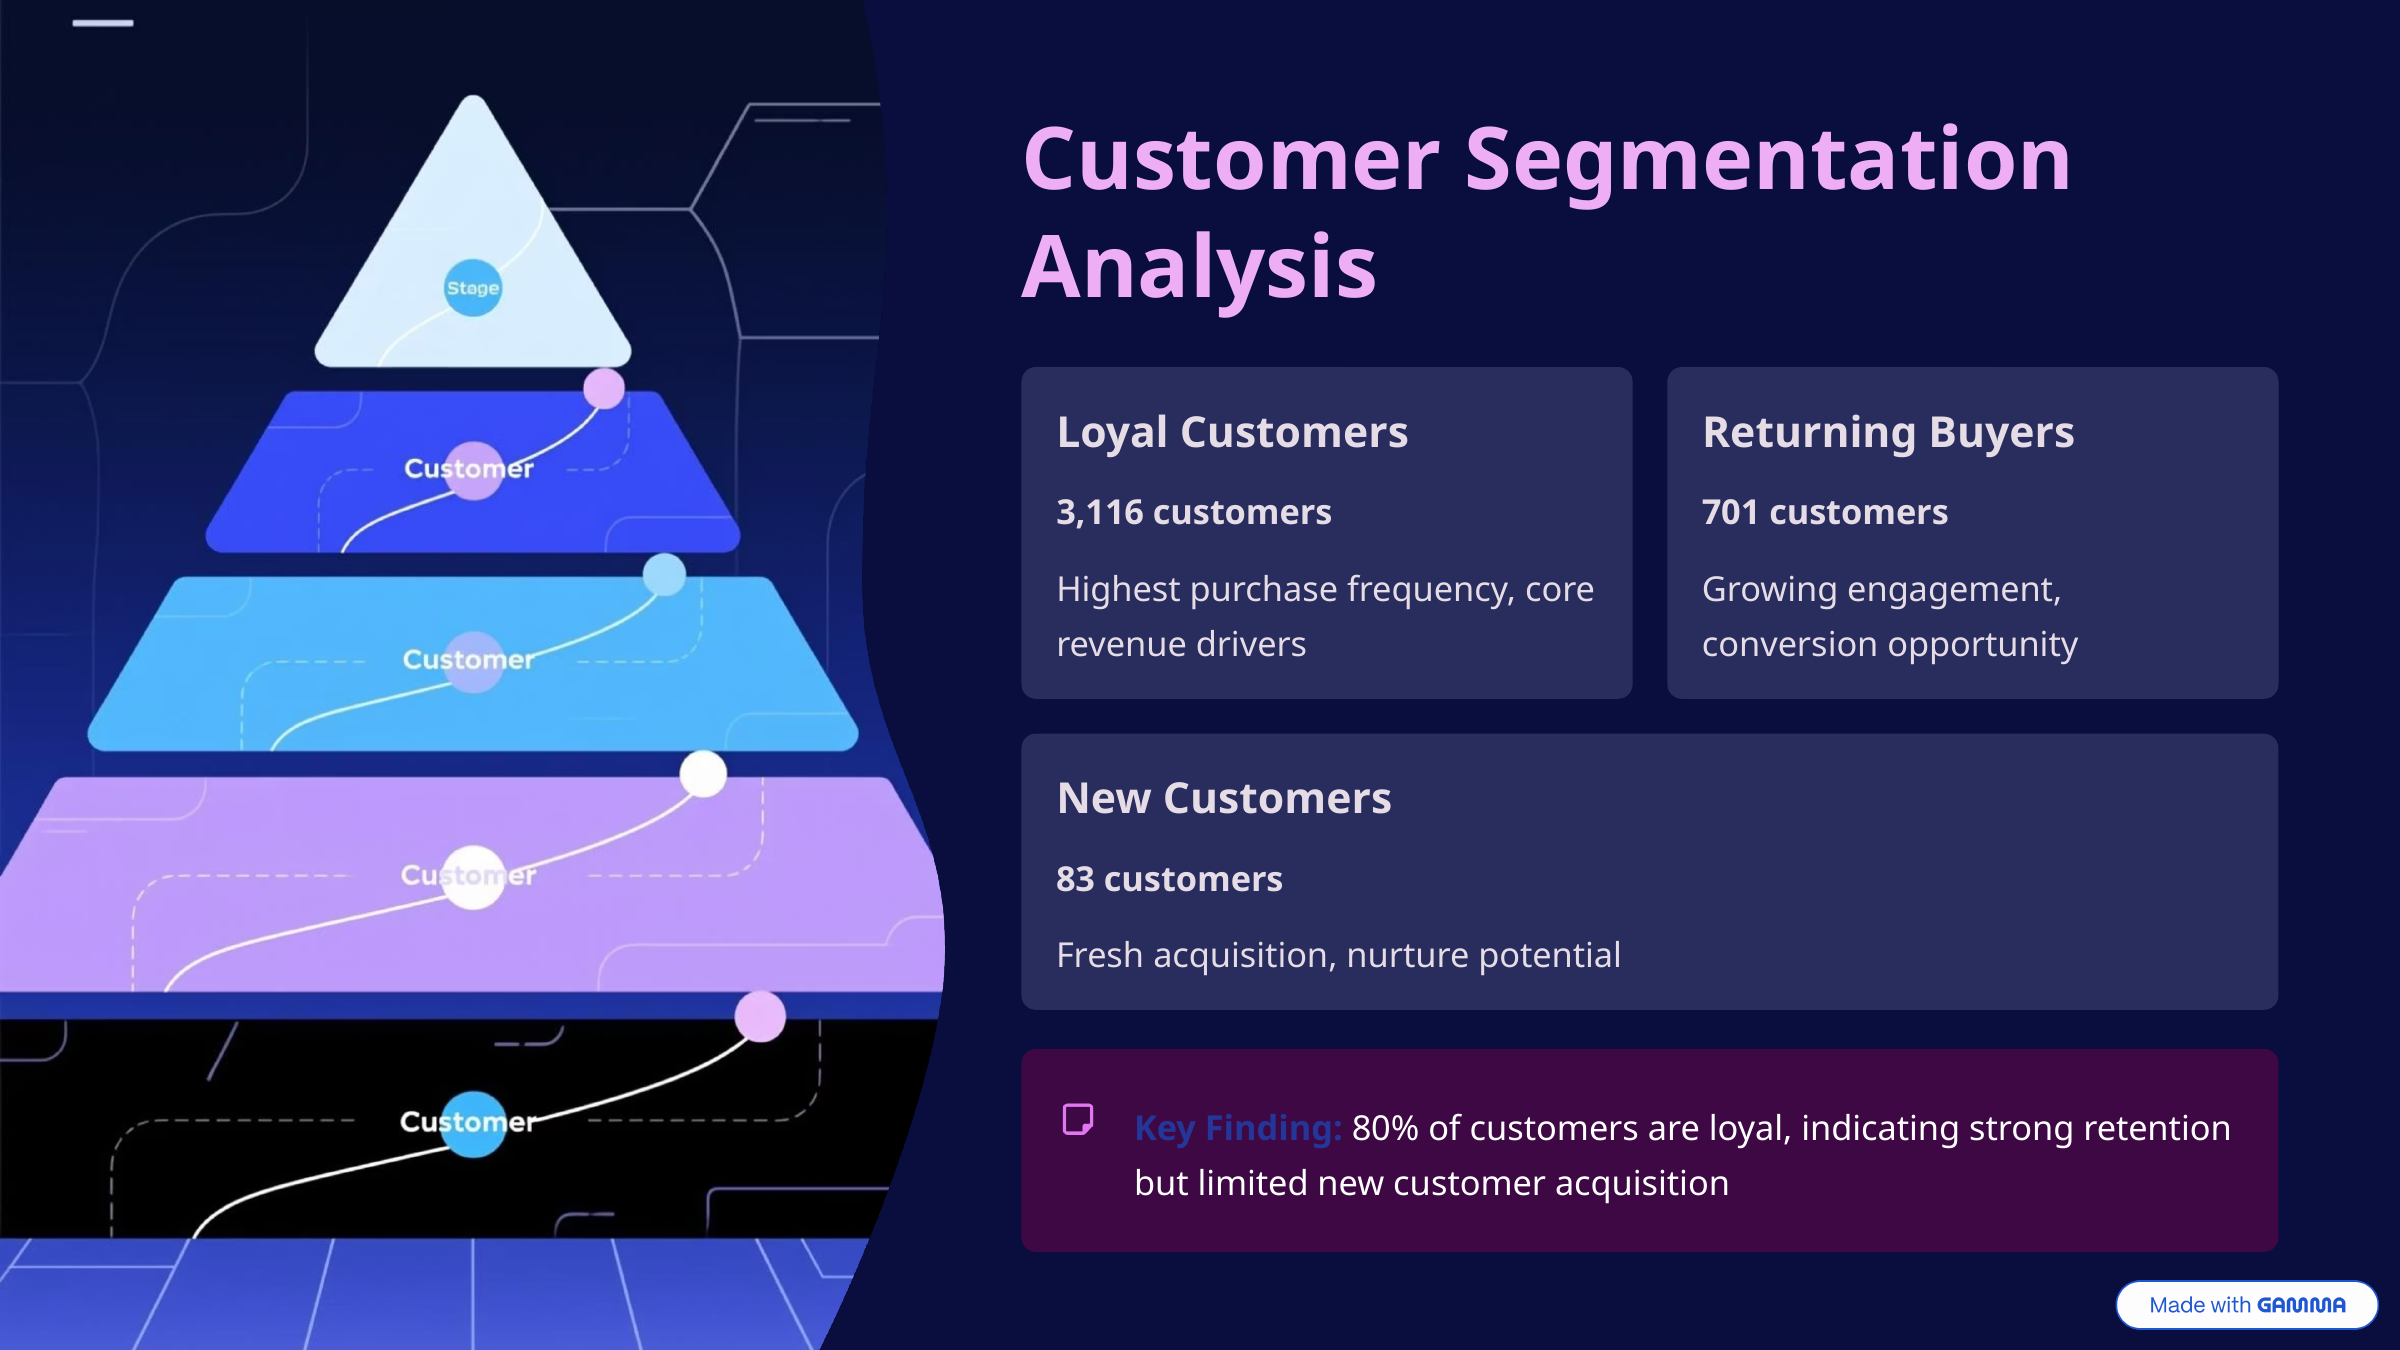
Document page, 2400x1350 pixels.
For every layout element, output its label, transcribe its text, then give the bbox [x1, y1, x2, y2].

text_box Returning Buyers [1702, 401, 2136, 456]
text_box Fresh acquisition, nurture potential [1056, 919, 2244, 976]
text_box Highest purchase frequency, core revenue drivers [1056, 553, 1598, 665]
text_box 701 customers [1701, 476, 2244, 533]
picture [1056, 1101, 1100, 1137]
text_box Customer Segmentation Analysis [1021, 98, 2279, 315]
text_box New Customers [1056, 768, 1491, 823]
text_box [1021, 1048, 2279, 1252]
text_box Growing engagement, conversion opportunity [1701, 553, 2244, 665]
text_box [1021, 366, 1633, 699]
picture [0, 0, 945, 1350]
text_box Loyal Customers [1056, 401, 1491, 456]
text_box [1021, 733, 2279, 1010]
text_box [1667, 366, 2279, 699]
text_box 83 customers [1056, 843, 2244, 899]
text_box 3,116 customers [1056, 476, 1598, 533]
text_box Key Finding: 80% of customers are loyal, indicating strong retention but limited new customer acquisition [1134, 1092, 2244, 1204]
picture [2106, 1271, 2389, 1339]
